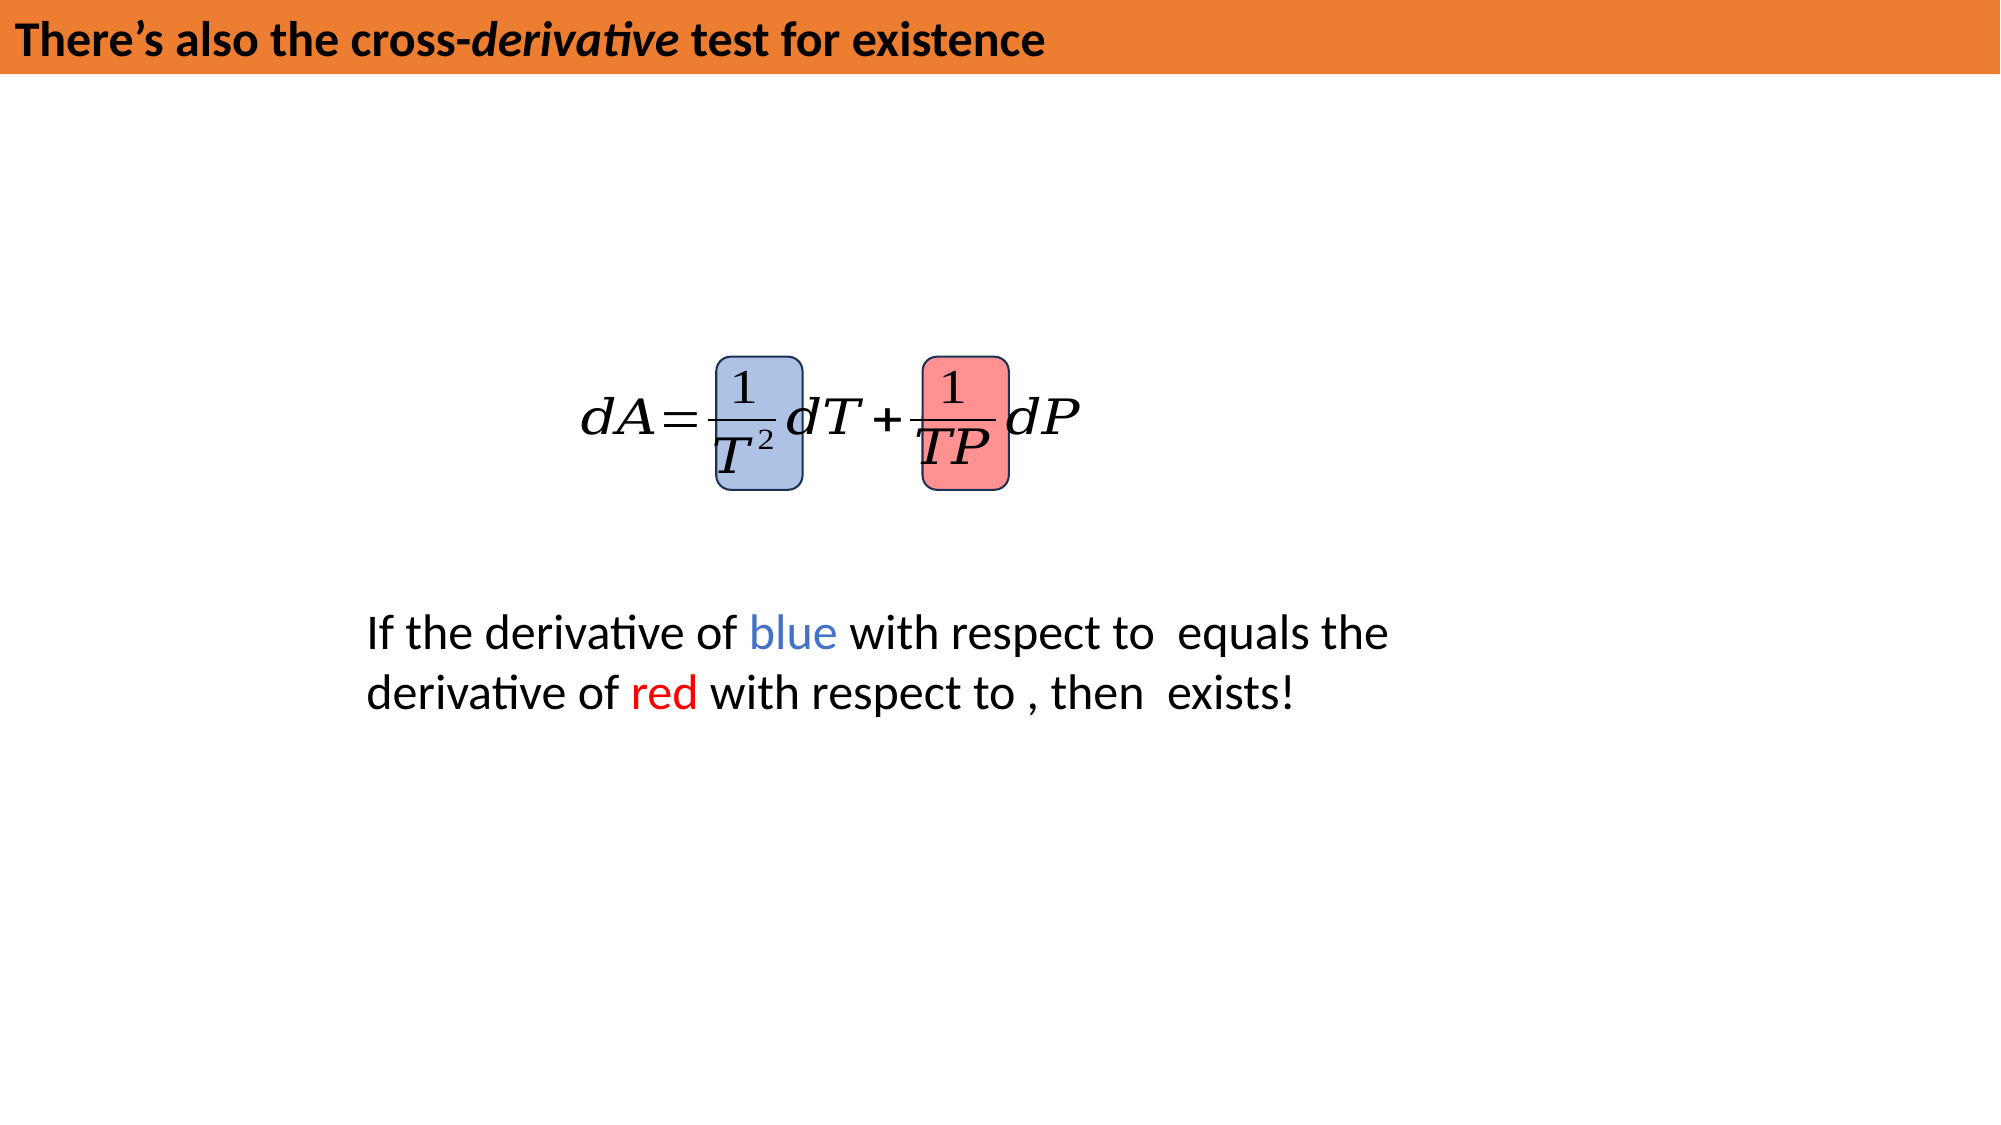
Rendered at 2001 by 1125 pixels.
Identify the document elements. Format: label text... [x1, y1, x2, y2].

text_box There’s also the cross-derivative test for existence [0, 0, 2000, 75]
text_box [577, 356, 1085, 490]
